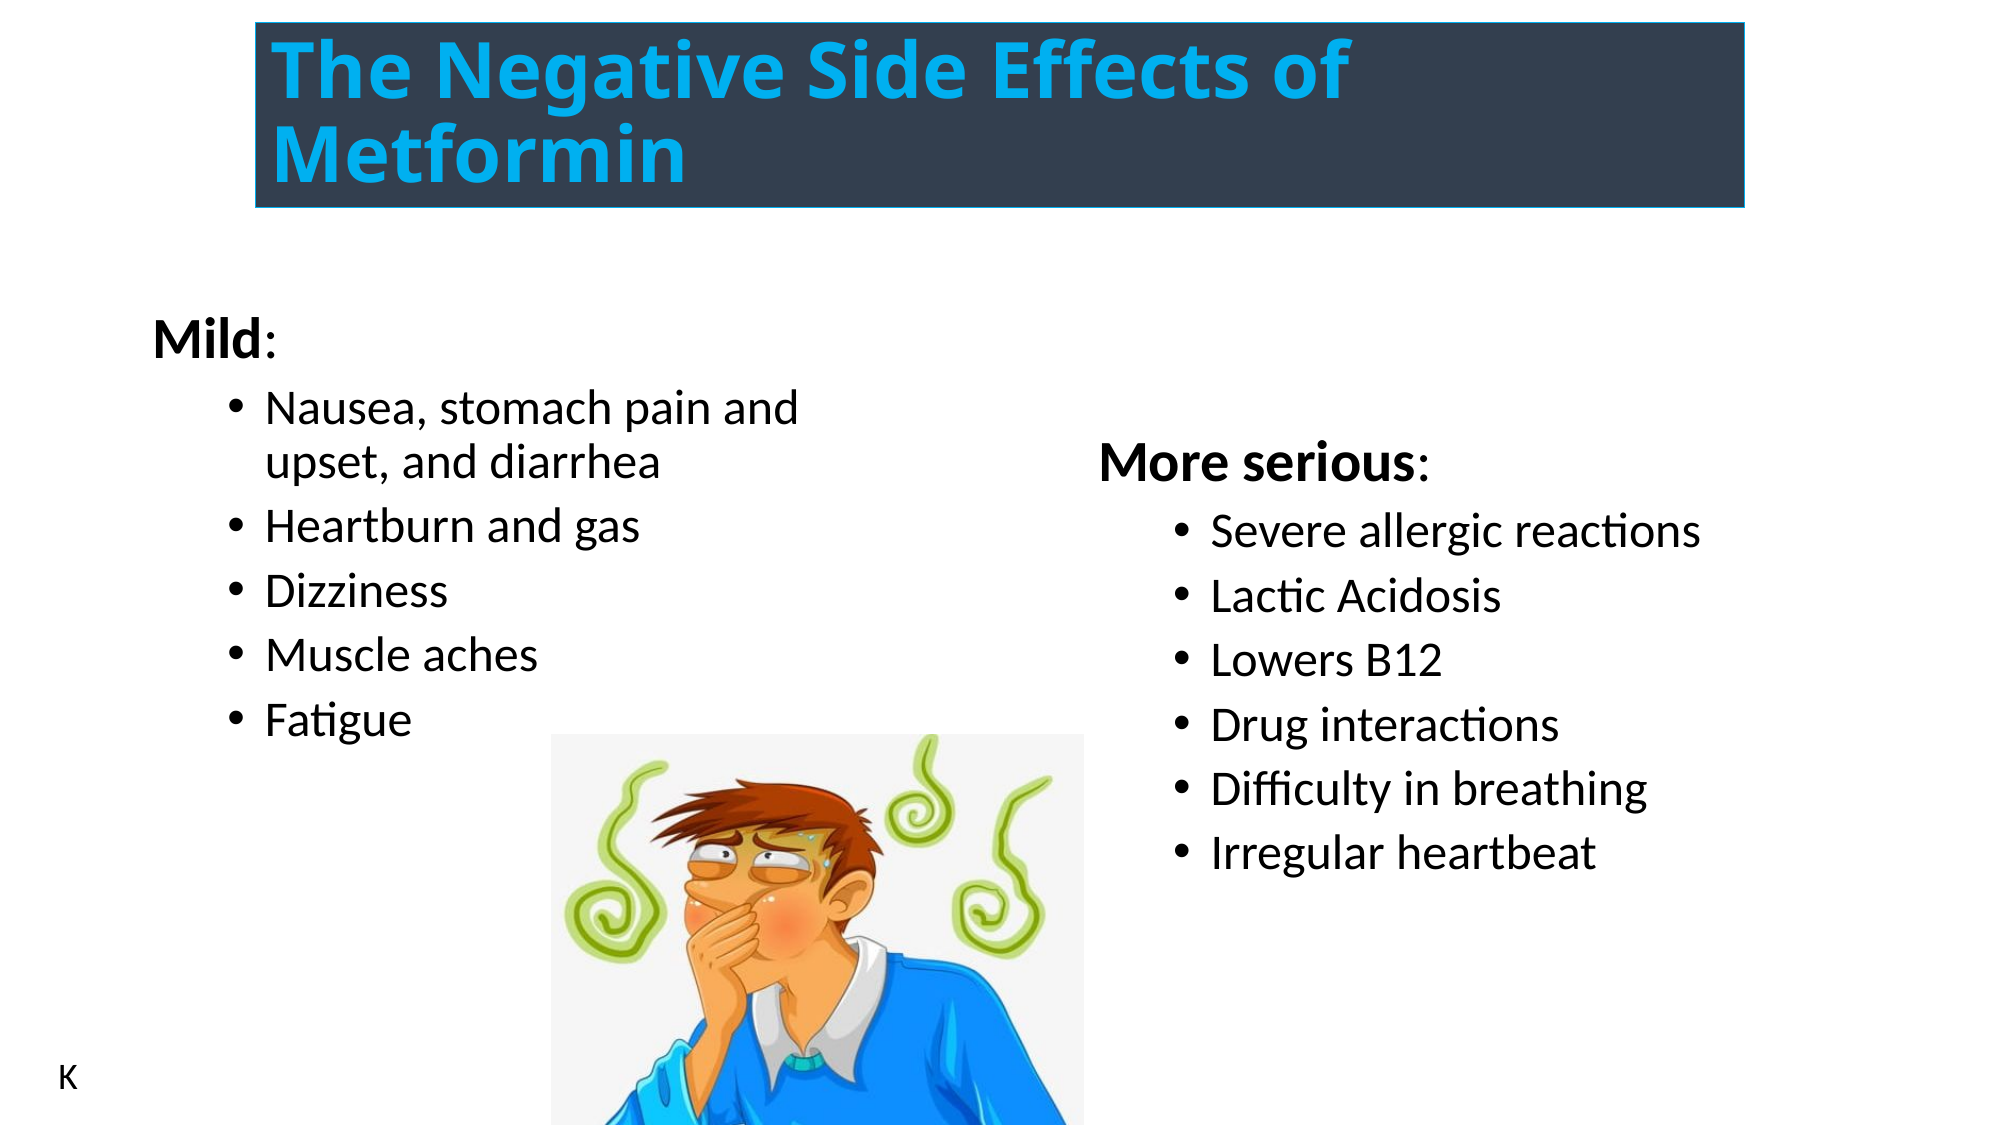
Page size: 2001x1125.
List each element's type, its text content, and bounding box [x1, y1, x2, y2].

picture [660, 1070, 671, 1105]
title The Negative Side Effects of Metformin [255, 22, 1745, 208]
text_box More serious: Severe allergic reactions Lactic Acidosis Lowers B12 Drug interactions Difficulty in breathing Irregular heartbeat [1083, 424, 1841, 1125]
list Mild: Nausea, stomach pain and upset, and diarrhea Heartburn and gas Dizziness Muscle aches Fatigue [137, 300, 896, 1046]
picture [551, 734, 1084, 1125]
text_box K [43, 1045, 86, 1105]
